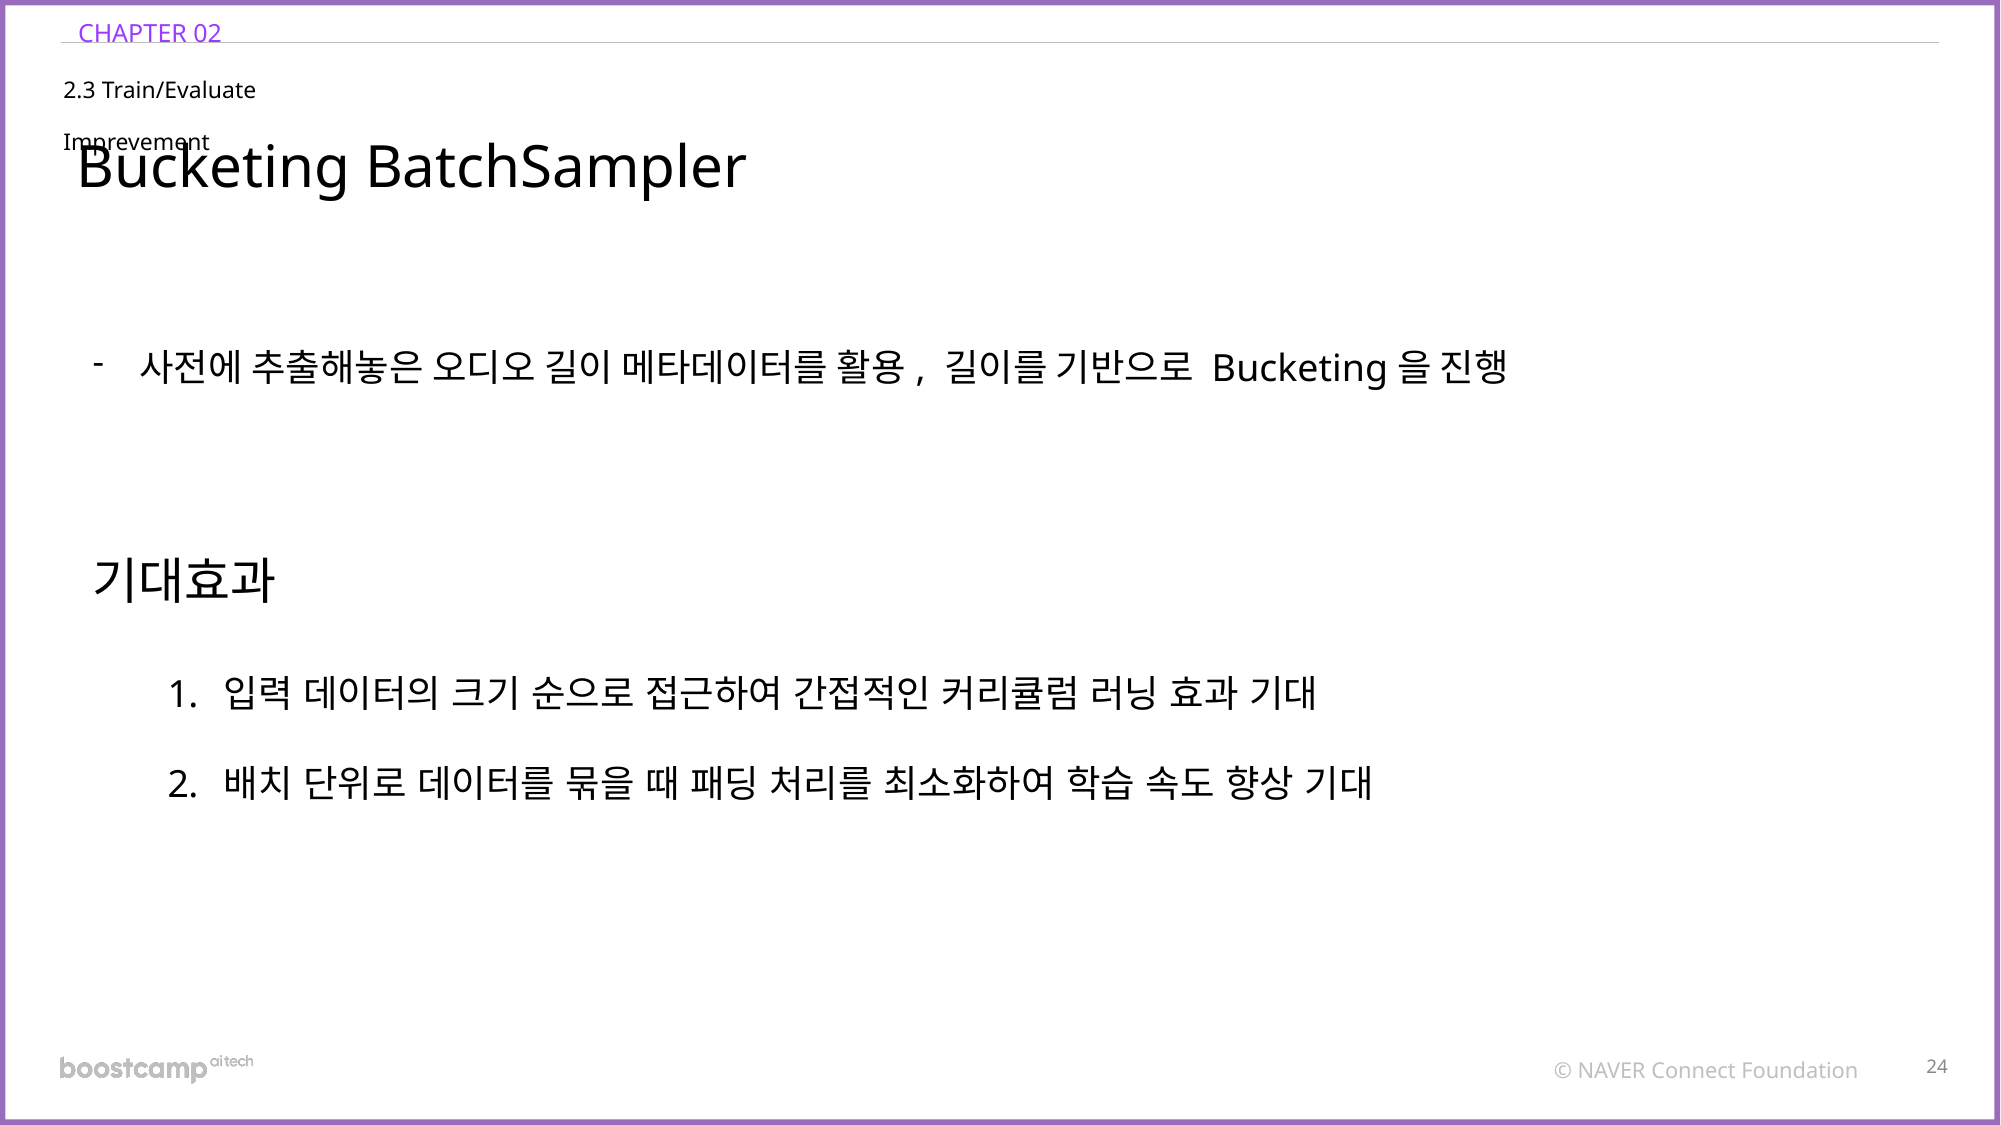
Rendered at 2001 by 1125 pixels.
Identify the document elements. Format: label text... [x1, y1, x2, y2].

text_box CHAPTER 02 [48, 0, 252, 42]
picture [60, 1055, 253, 1085]
text_box 기대효과 입력 데이터의 크기 순으로 접근하여 간접적인 커리큘럼 러닝 효과 기대 배치 단위로 데이터를 묶을 때 패딩 처리를 최소화하여 학습 속도 향상 기대 [77, 542, 1900, 813]
text_box 사전에 추출해놓은 오디오 길이 메타데이터를 활용, 길이를 기반으로 Bucketing을 진행 [77, 336, 1799, 442]
text_box 2.3 Train/Evaluate Imprevement [48, 42, 418, 163]
text_box Bucketing BatchSampler [61, 121, 1000, 207]
text_box 24 [1830, 1038, 1963, 1098]
text_box © NAVER Connect Foundation [1538, 1046, 1830, 1091]
